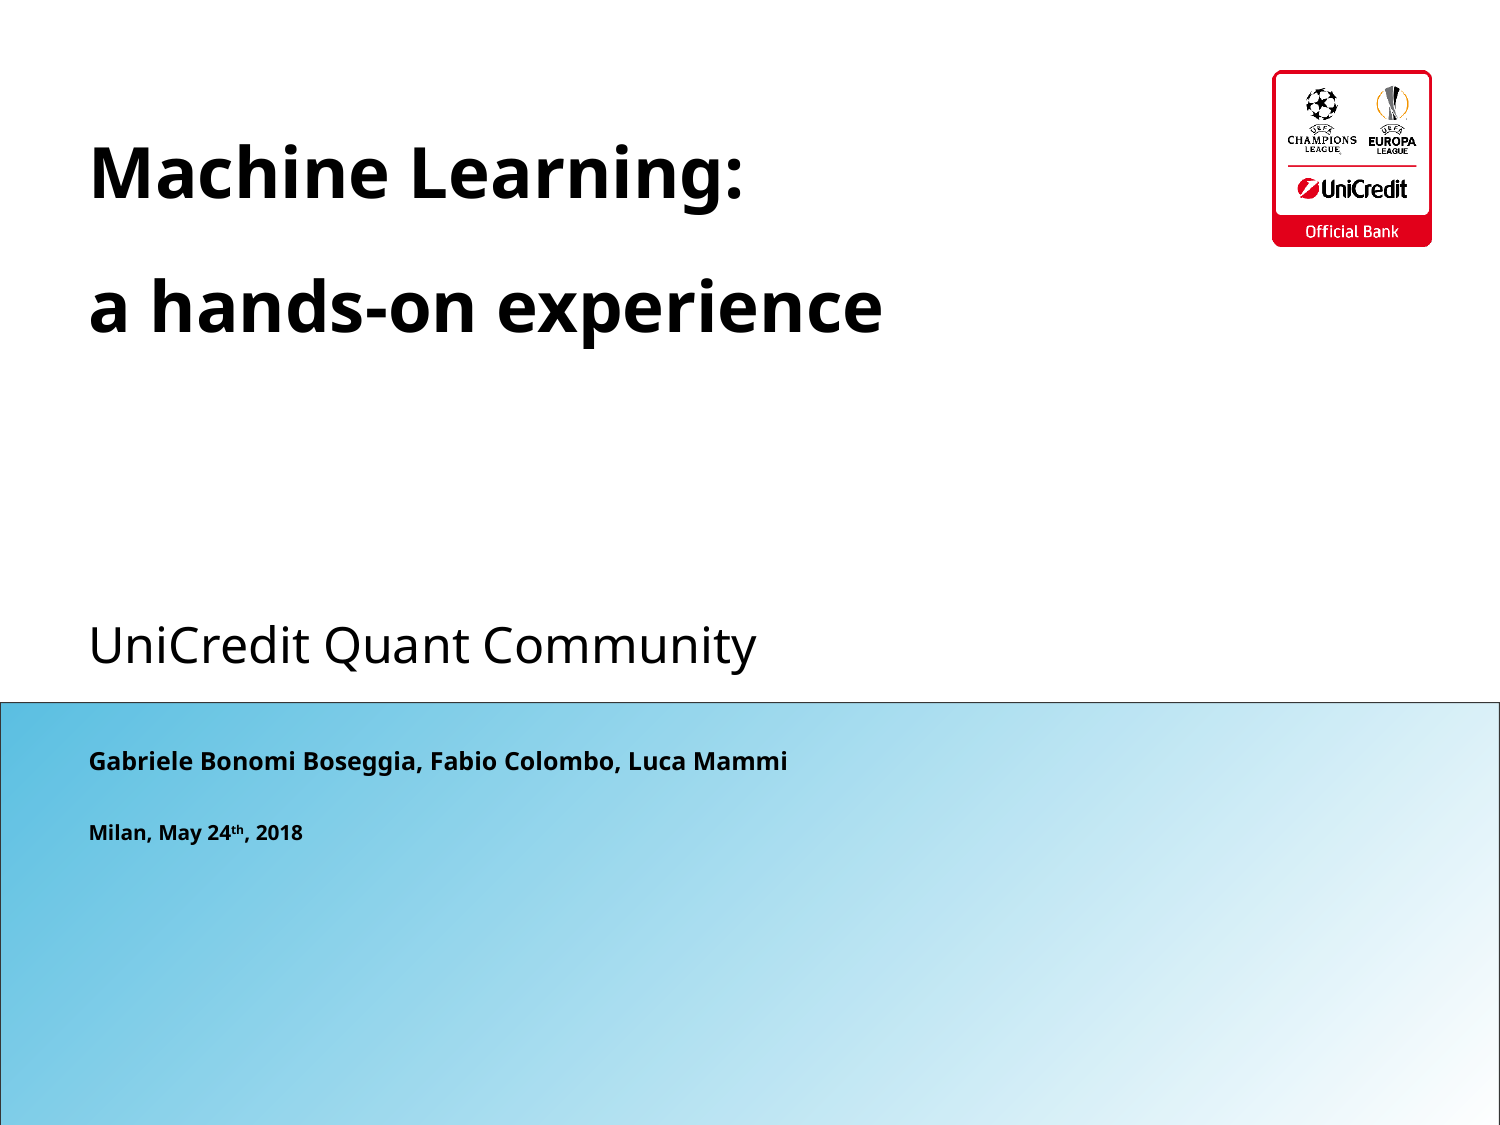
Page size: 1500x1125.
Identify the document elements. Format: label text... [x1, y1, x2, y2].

list Milan, May 24th, 2018 [88, 810, 916, 846]
list UniCredit Quant Community [88, 537, 1431, 674]
picture [1272, 70, 1432, 247]
list Gabriele Bonomi Boseggia, Fabio Colombo, Luca Mammi [88, 745, 916, 781]
title Machine Learning: a hands-on experience [88, 146, 1182, 512]
